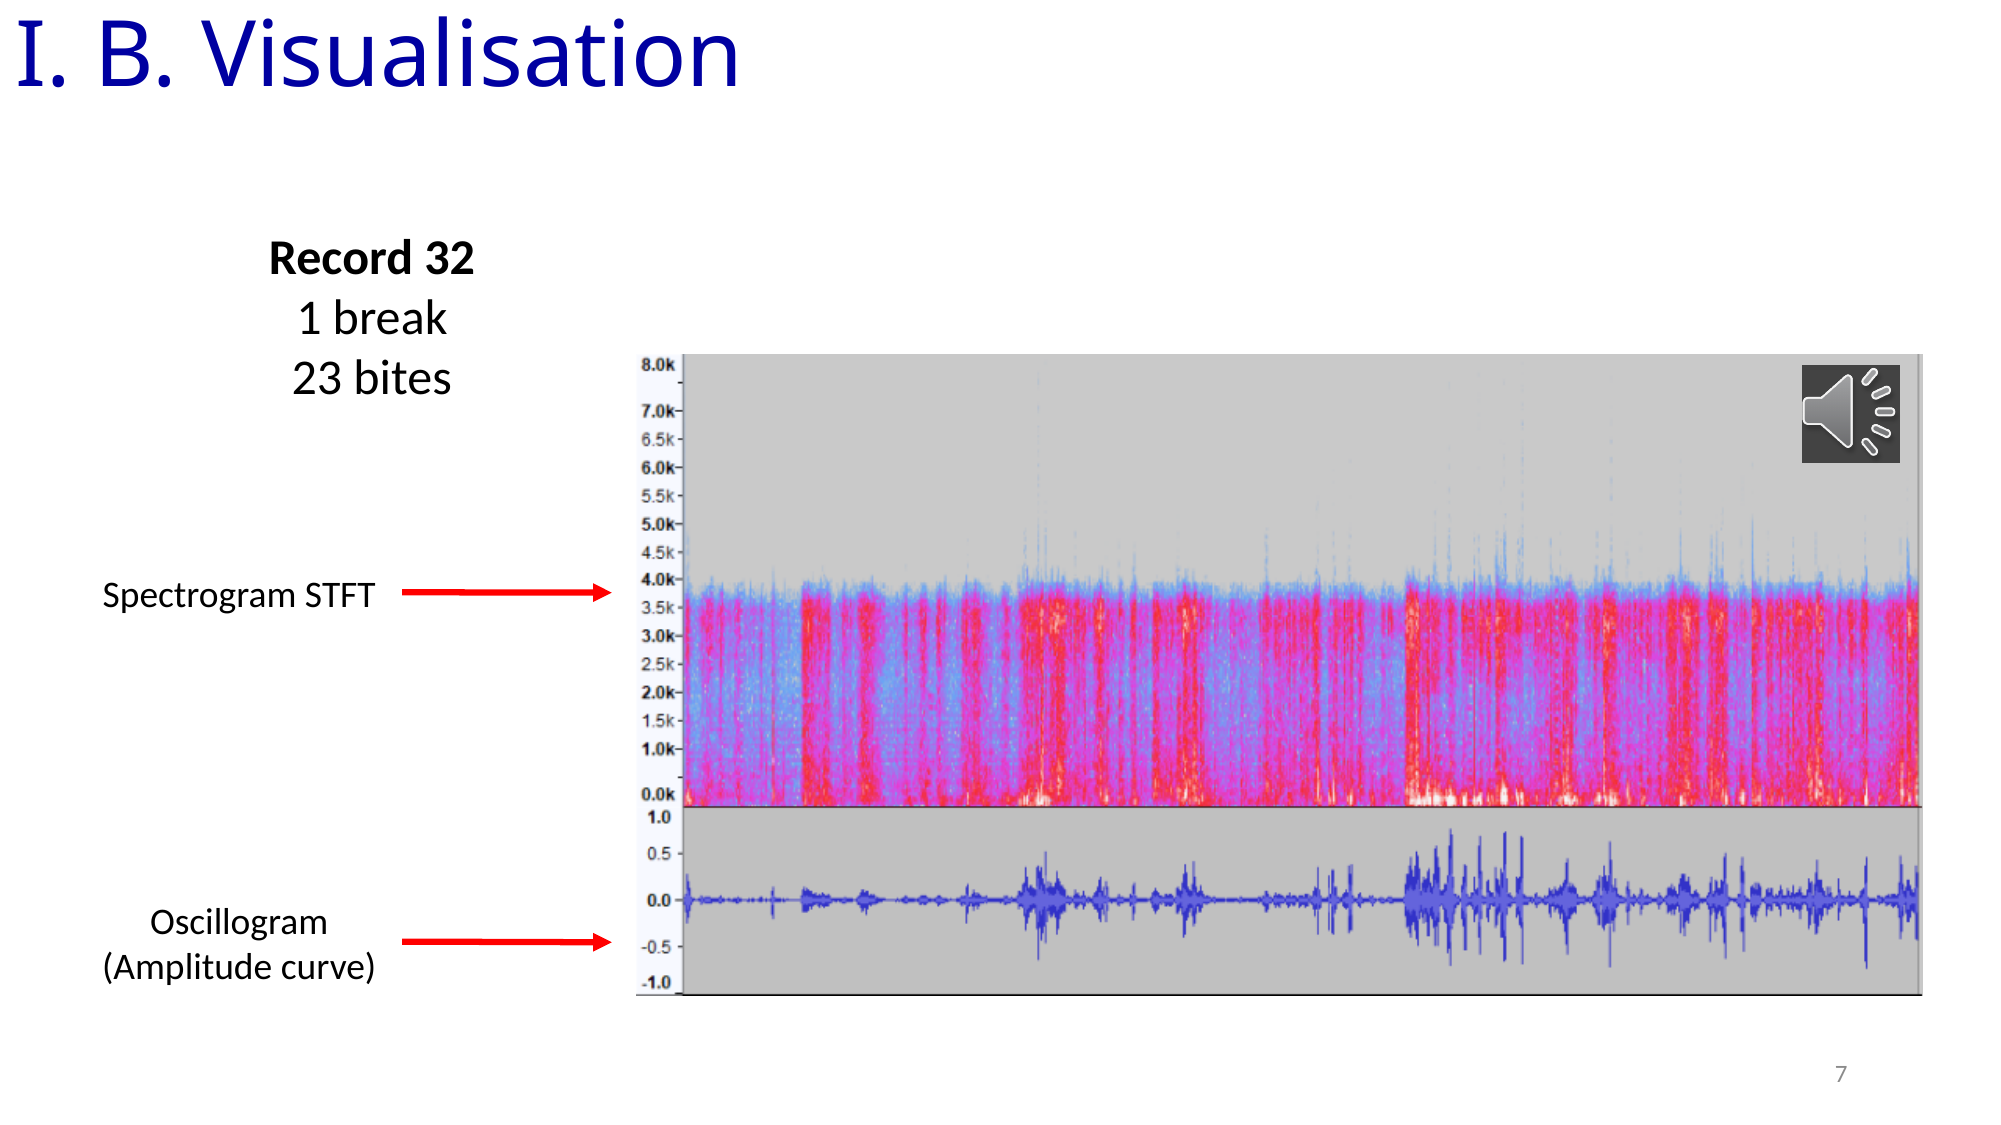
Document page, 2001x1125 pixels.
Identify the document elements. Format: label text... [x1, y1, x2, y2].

title I. B. Visualisation [0, 0, 1725, 218]
picture [635, 354, 1924, 996]
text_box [76, 562, 612, 623]
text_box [76, 889, 612, 996]
slide_number 7 [1412, 1042, 1863, 1103]
text_box Record 32 1 break 23 bites [132, 217, 612, 413]
